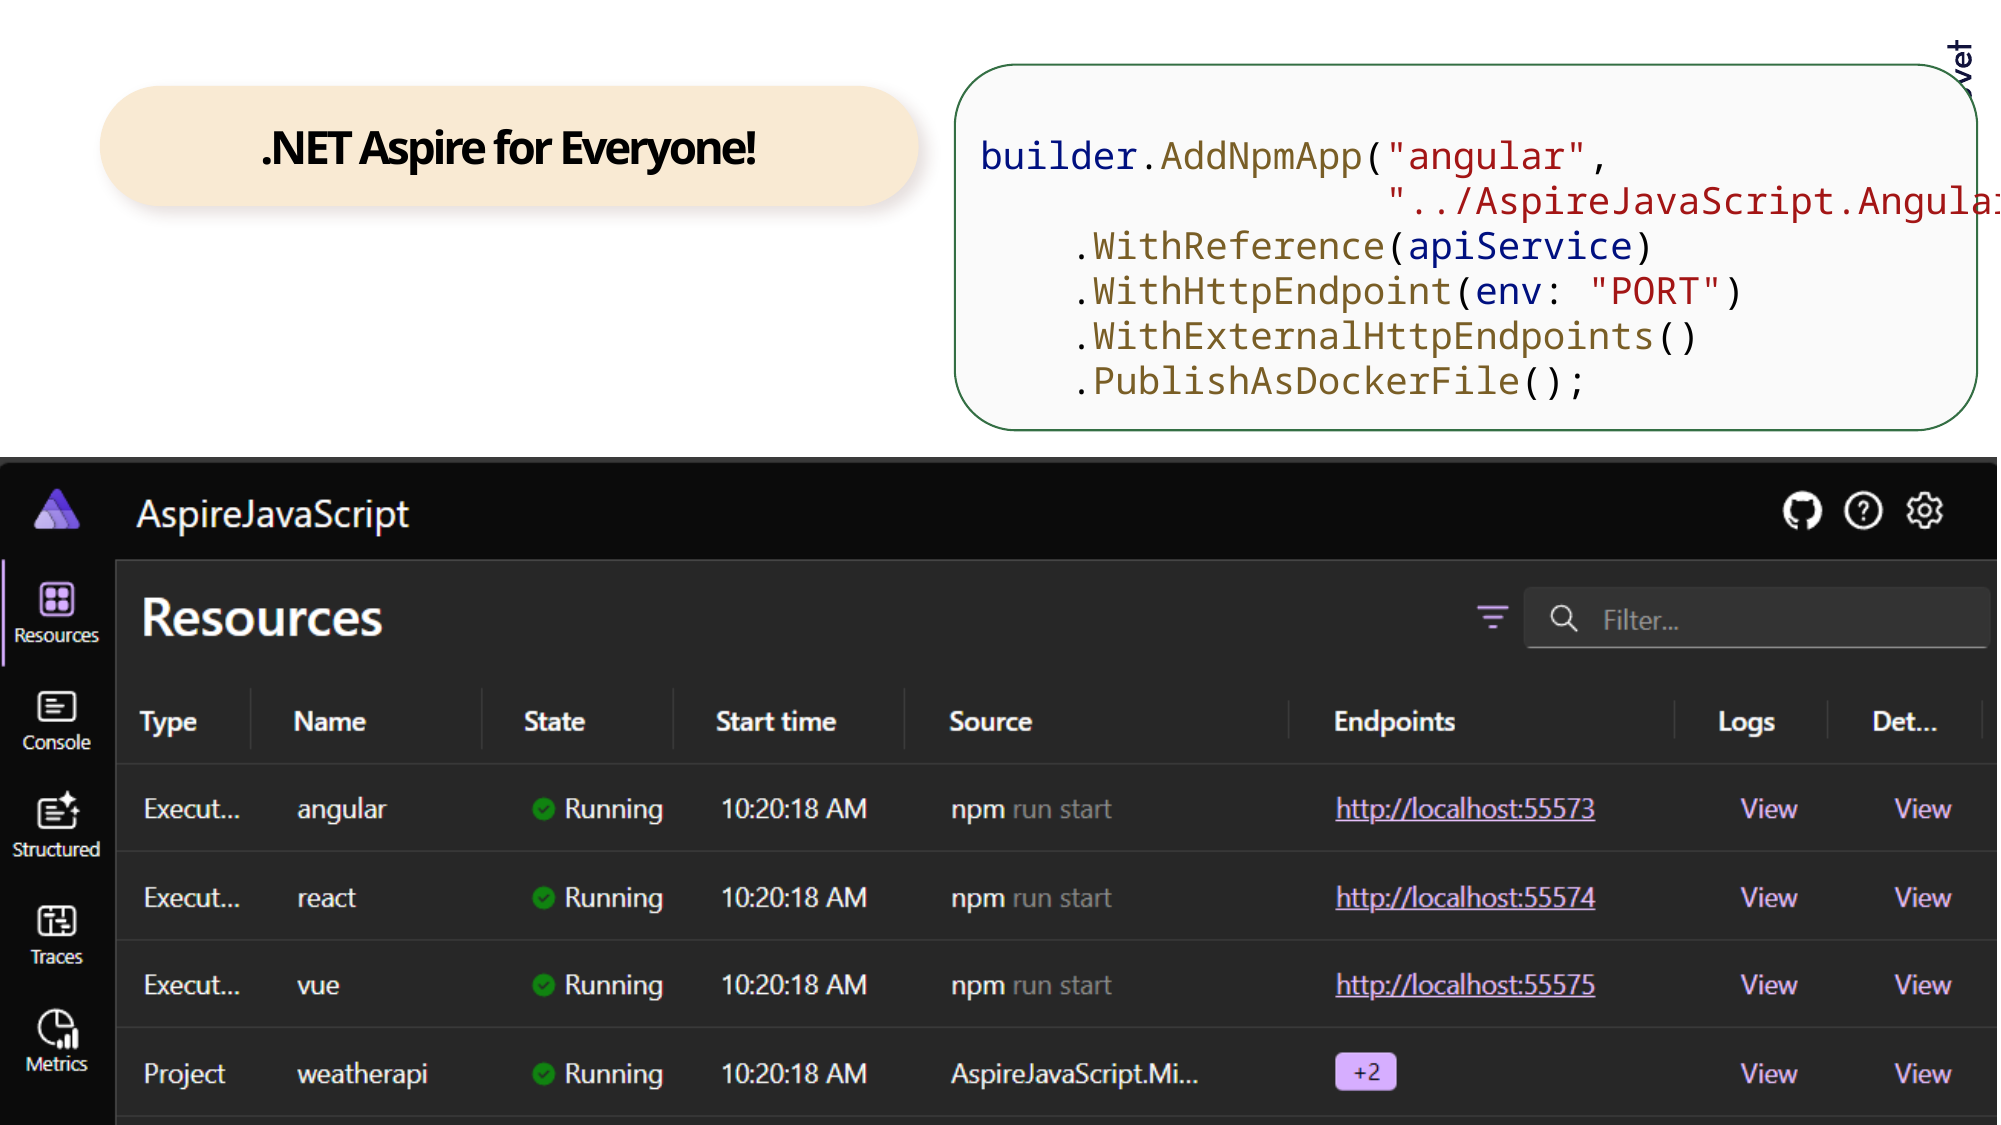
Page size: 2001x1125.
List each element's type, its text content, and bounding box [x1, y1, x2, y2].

text_box .NET Aspire for Everyone! [99, 85, 919, 207]
text_box builder.AddNpmApp("angular", "../AspireJavaScript.Angular") .WithReference(apiService) .WithHttpEndpoint(env: "PORT") .WithExternalHttpEndpoints() .PublishAsDockerFile(); [965, 124, 2000, 410]
text_box [953, 63, 1979, 405]
picture [0, 457, 1997, 1125]
text_box [968, 410, 1963, 432]
